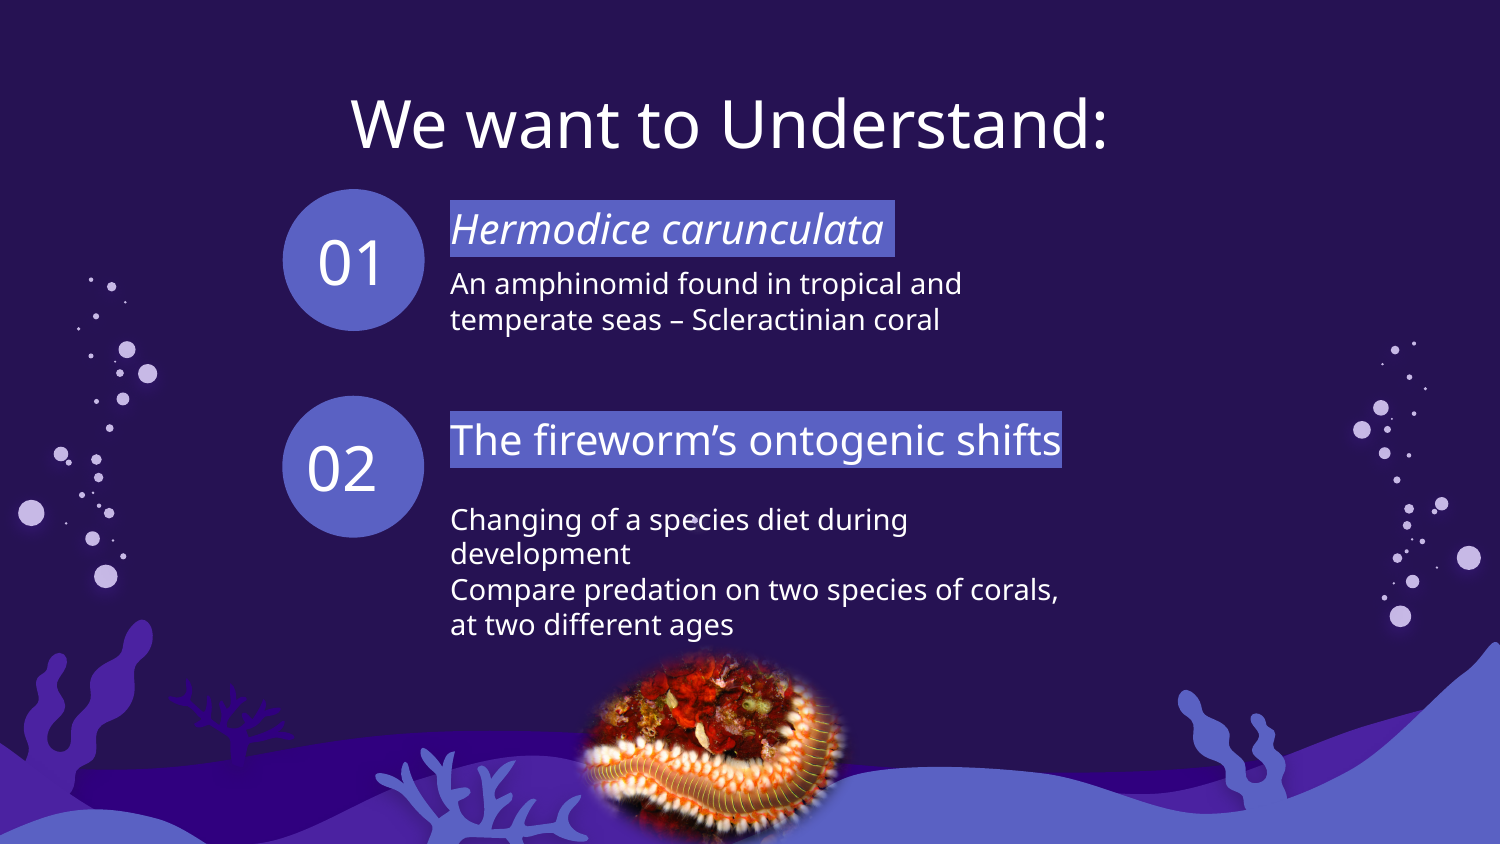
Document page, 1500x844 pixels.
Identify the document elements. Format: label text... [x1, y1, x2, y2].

title 02 [282, 429, 403, 504]
text_box [282, 189, 425, 332]
subtitle Hermodice carunculata [435, 203, 1161, 269]
picture [564, 639, 864, 844]
title We want to Understand: [98, 67, 1362, 162]
subtitle Changing of a species diet during development Compare predation on two species of corals, at two different ages [435, 485, 1087, 551]
subtitle The fireworm’s ontogenic shifts [435, 413, 1291, 479]
text_box [292, 395, 425, 538]
text_box [687, 512, 709, 534]
title 01 [293, 223, 414, 297]
subtitle An amphinomid found in tropical and temperate seas – Scleractinian coral [435, 269, 1087, 316]
